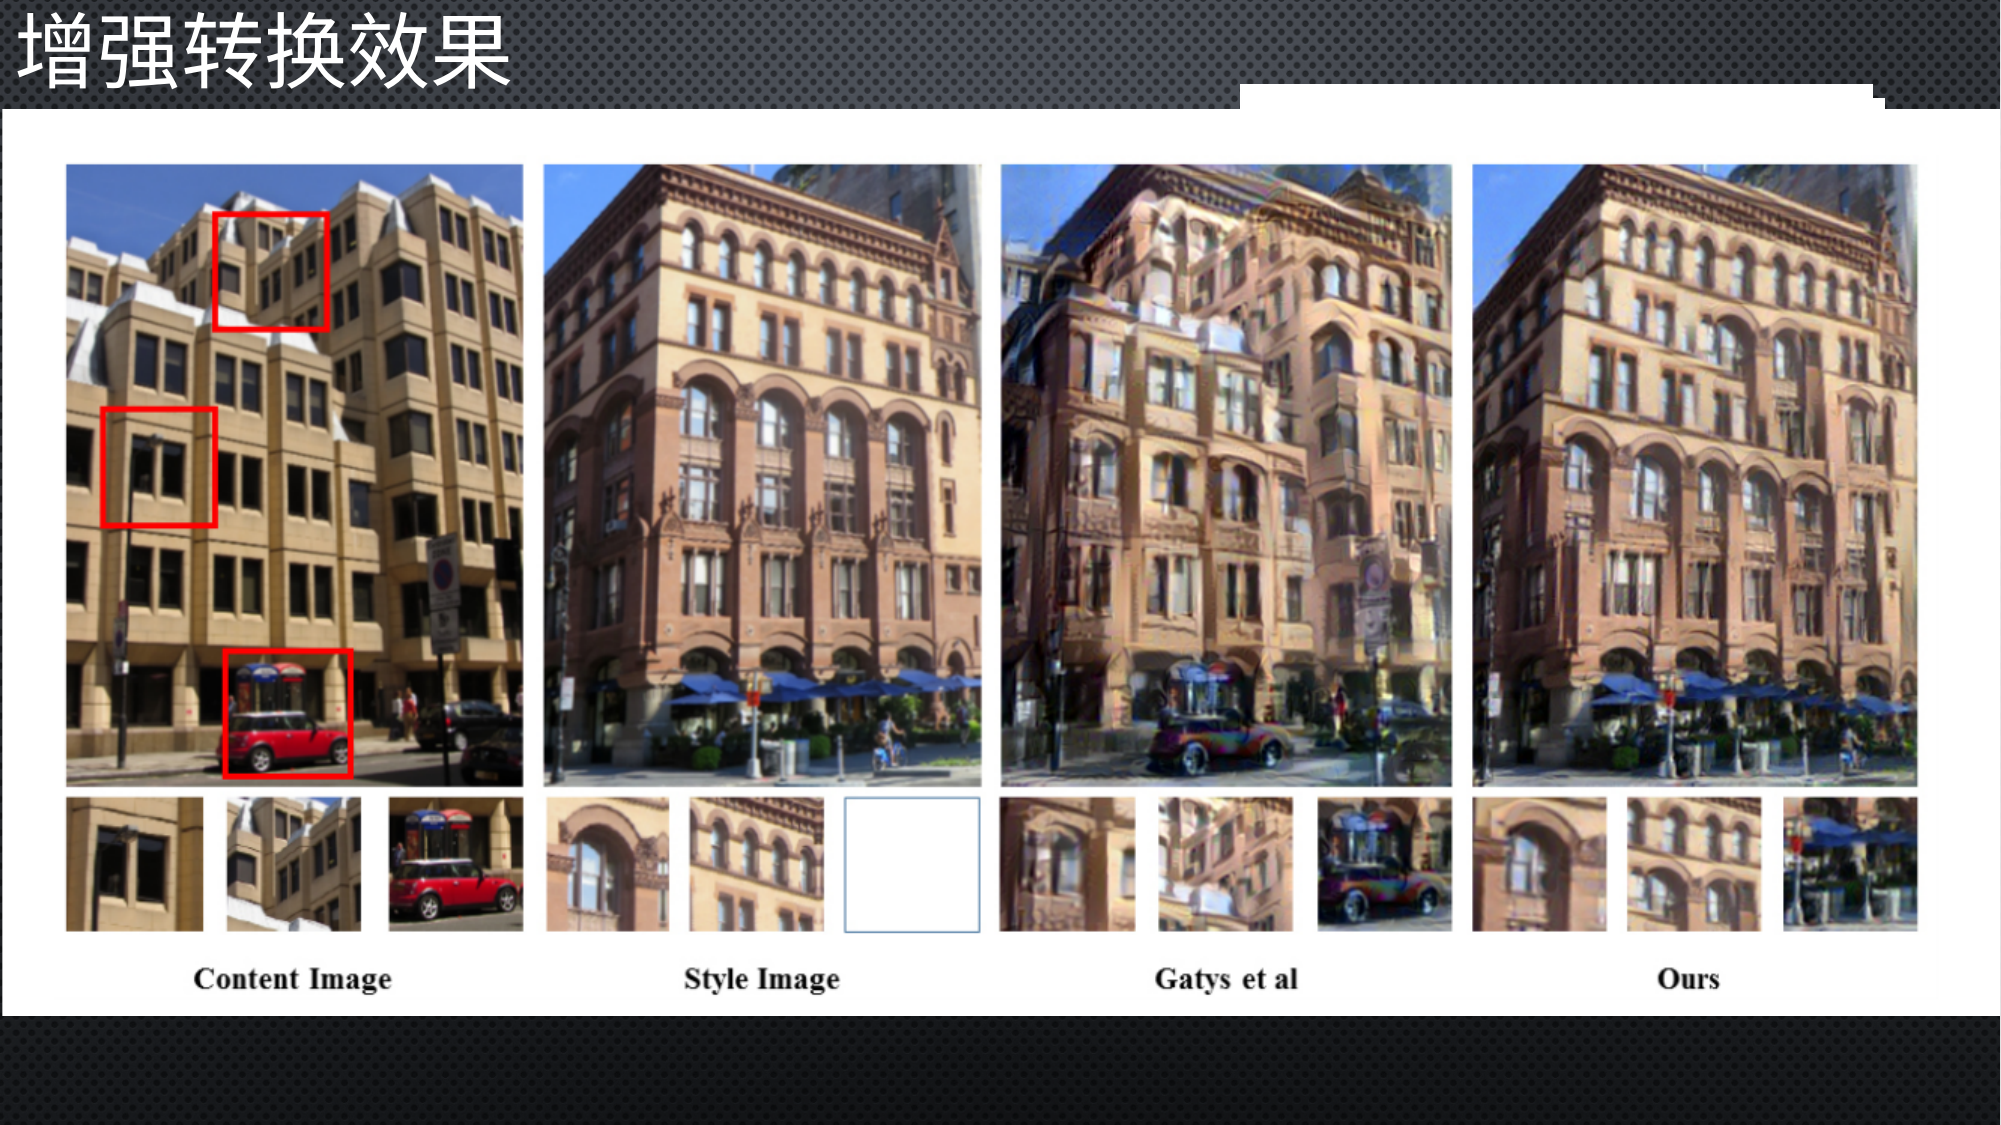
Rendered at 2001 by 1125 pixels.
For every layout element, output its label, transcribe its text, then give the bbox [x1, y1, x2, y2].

picture [2, 84, 2000, 1016]
text_box 增强转换效果 [0, 0, 550, 107]
